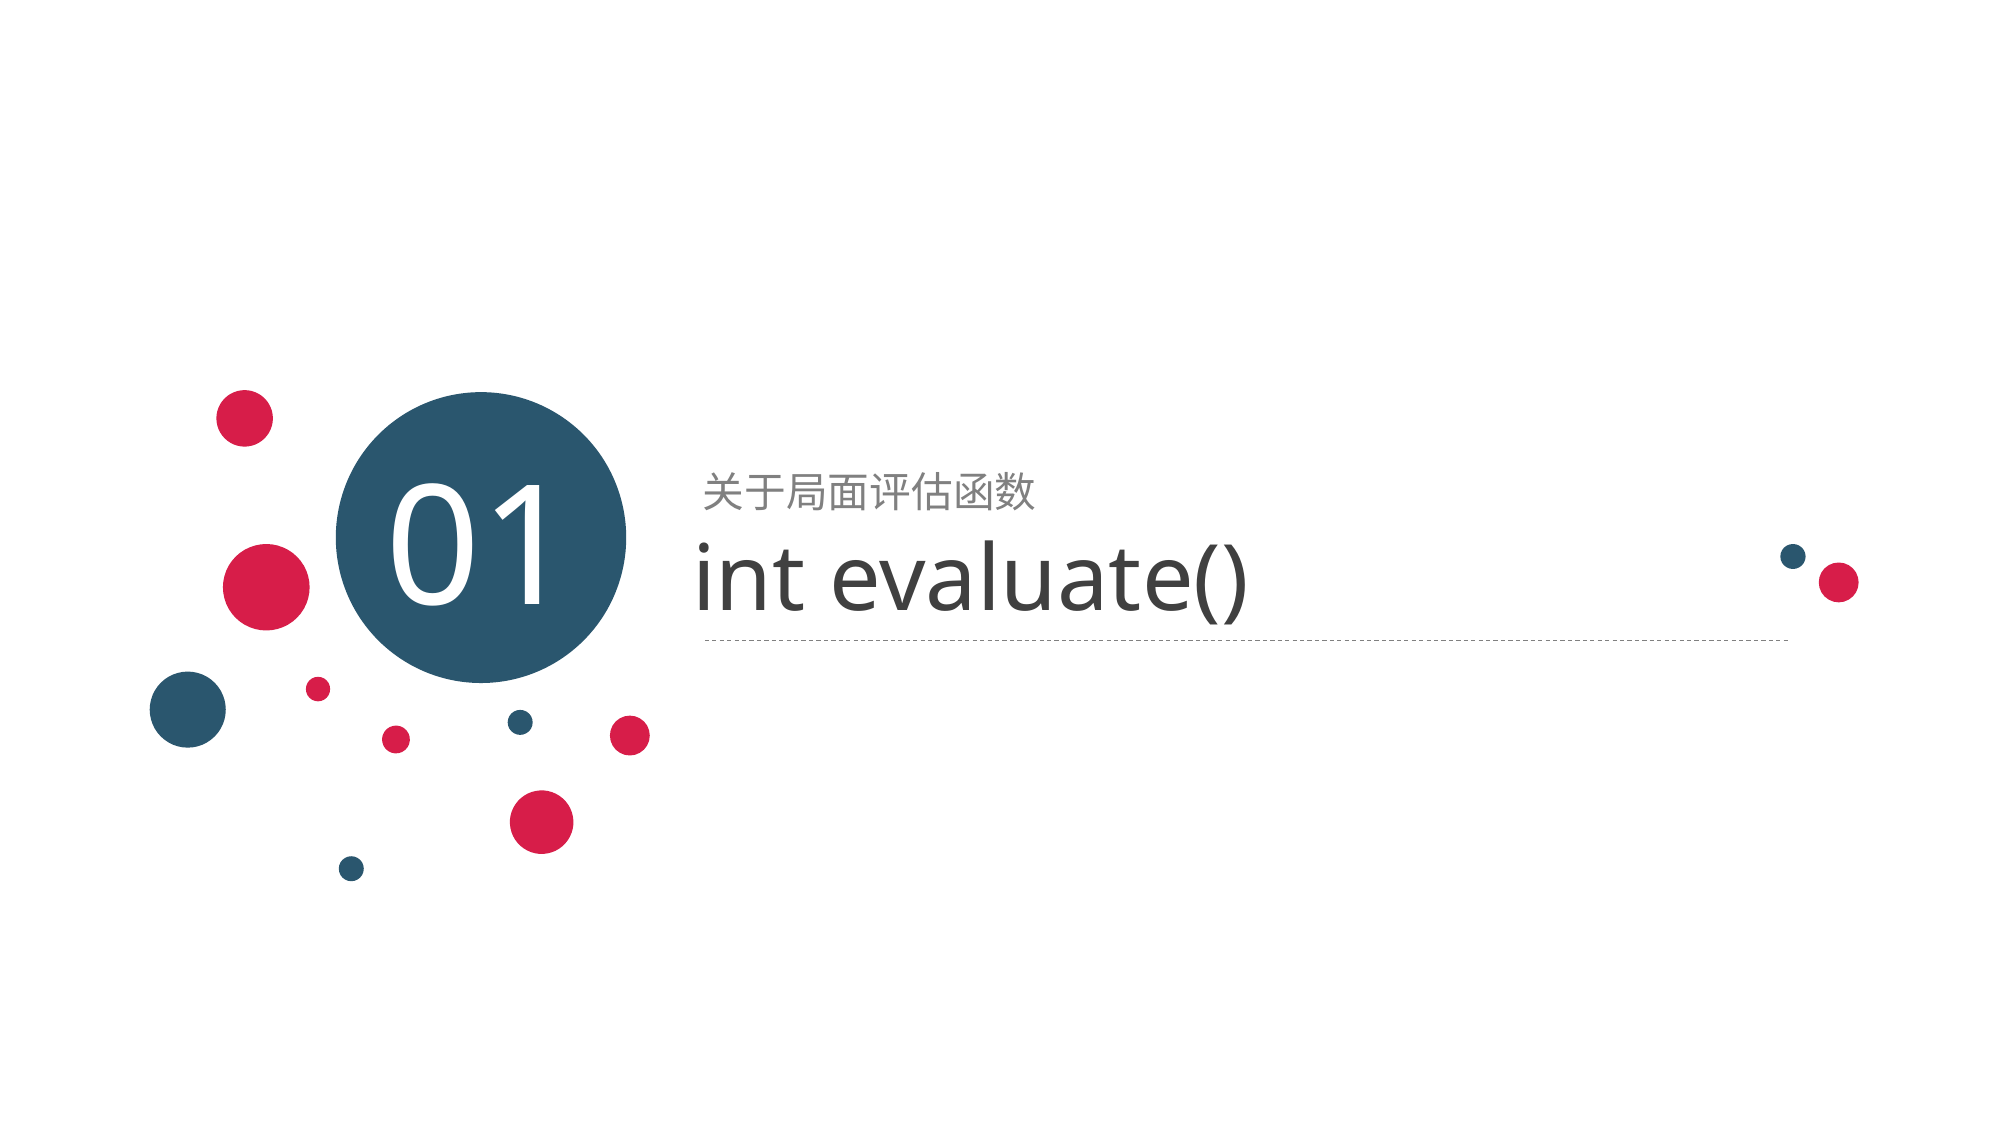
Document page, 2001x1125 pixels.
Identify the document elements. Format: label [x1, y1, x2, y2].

text_box [381, 724, 411, 755]
text_box [335, 392, 627, 684]
text_box [221, 542, 311, 632]
text_box [508, 789, 575, 855]
text_box [304, 675, 332, 703]
text_box [148, 670, 227, 749]
text_box [1790, 542, 1807, 571]
text_box [677, 458, 1790, 735]
text_box [215, 389, 274, 448]
text_box [337, 855, 365, 883]
text_box [1817, 561, 1860, 604]
text_box [608, 714, 651, 757]
text_box [506, 708, 534, 736]
